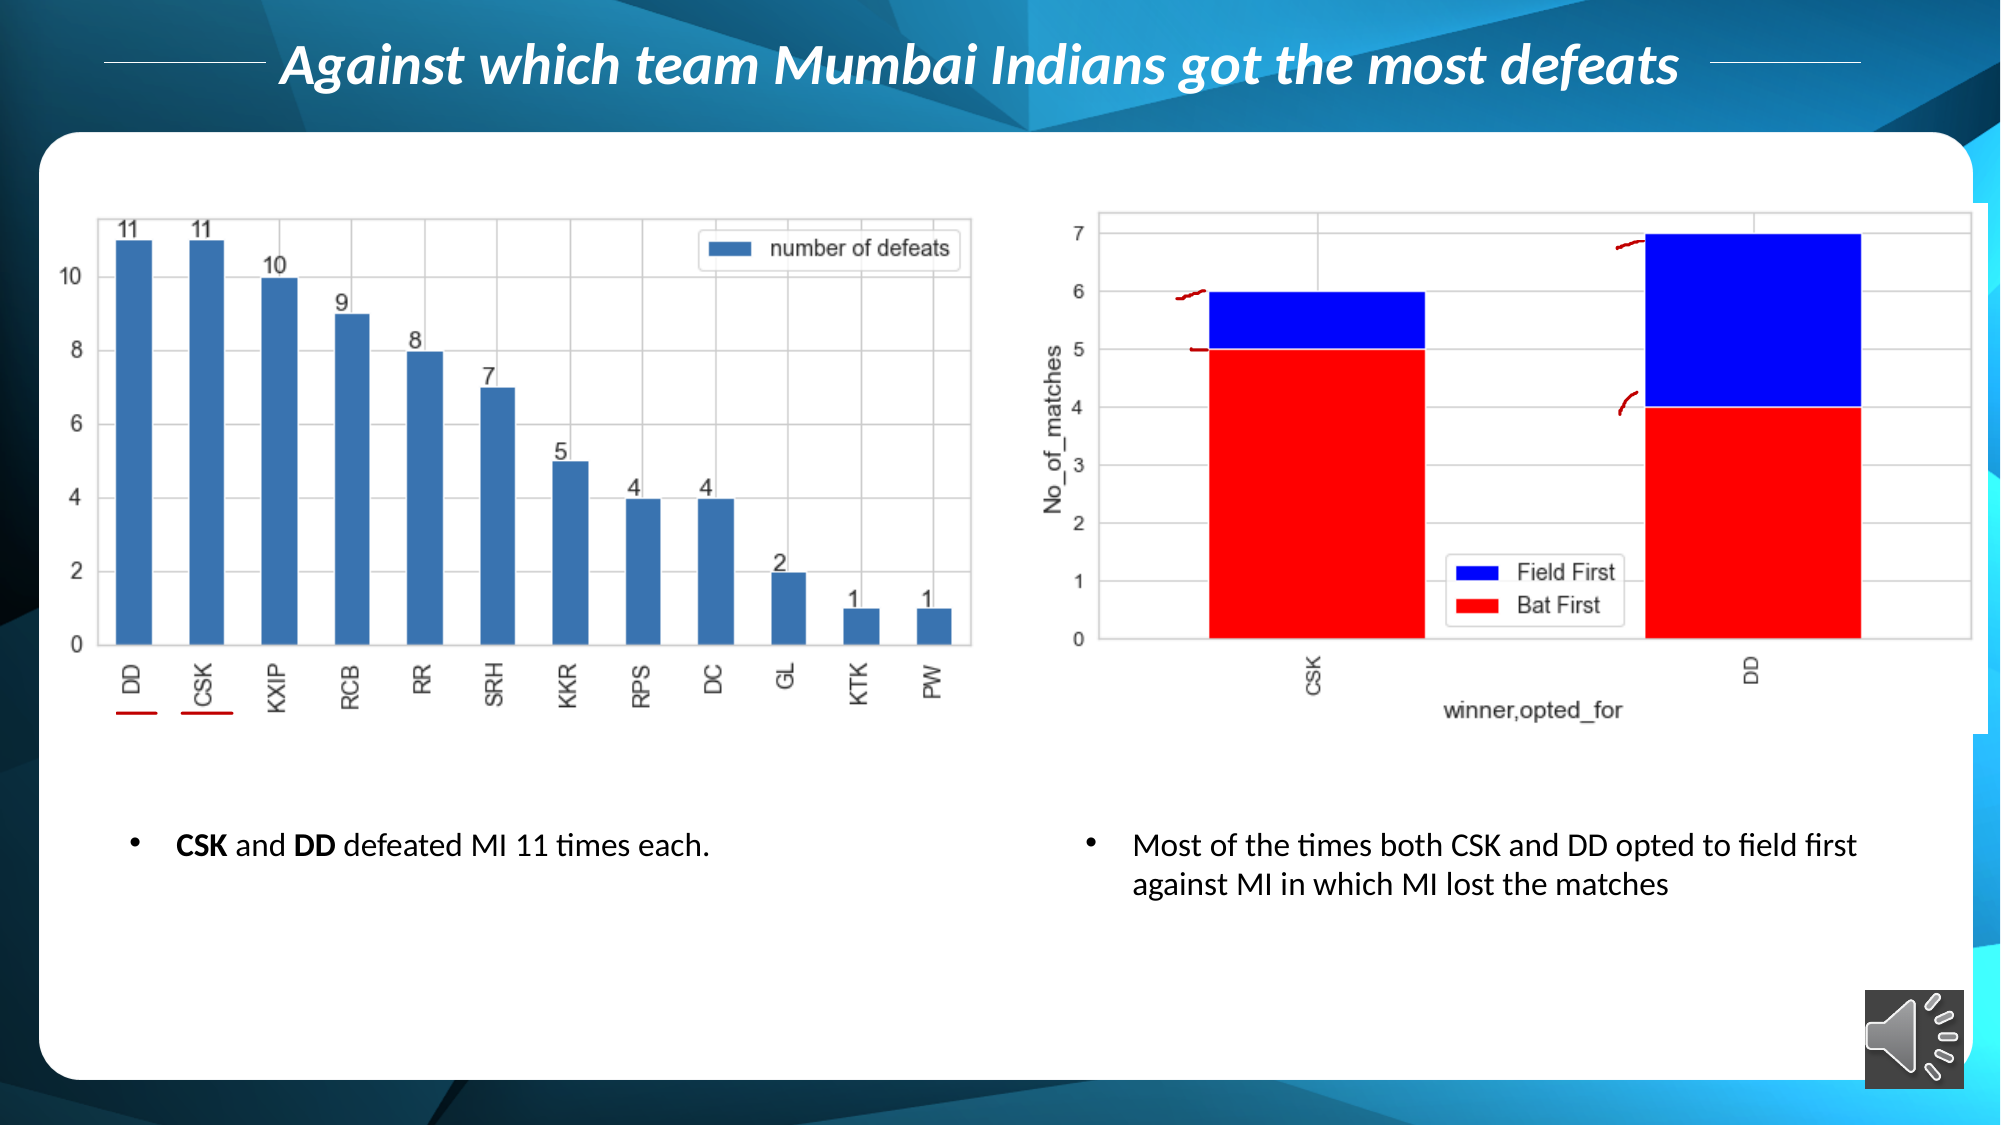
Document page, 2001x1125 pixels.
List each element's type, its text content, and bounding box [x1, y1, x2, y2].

text_box Against which team Mumbai Indians got the most defeats [265, 63, 1735, 104]
text_box Against which team Mumbai Indians got the most defeats [265, 19, 1735, 62]
text_box Most of the times both CSK and DD opted to field first against MI in which MI lost the matches [1070, 815, 1947, 950]
text_box CSK and DD defeated MI 11 times each. [114, 815, 805, 870]
picture [0, 0, 2001, 1125]
